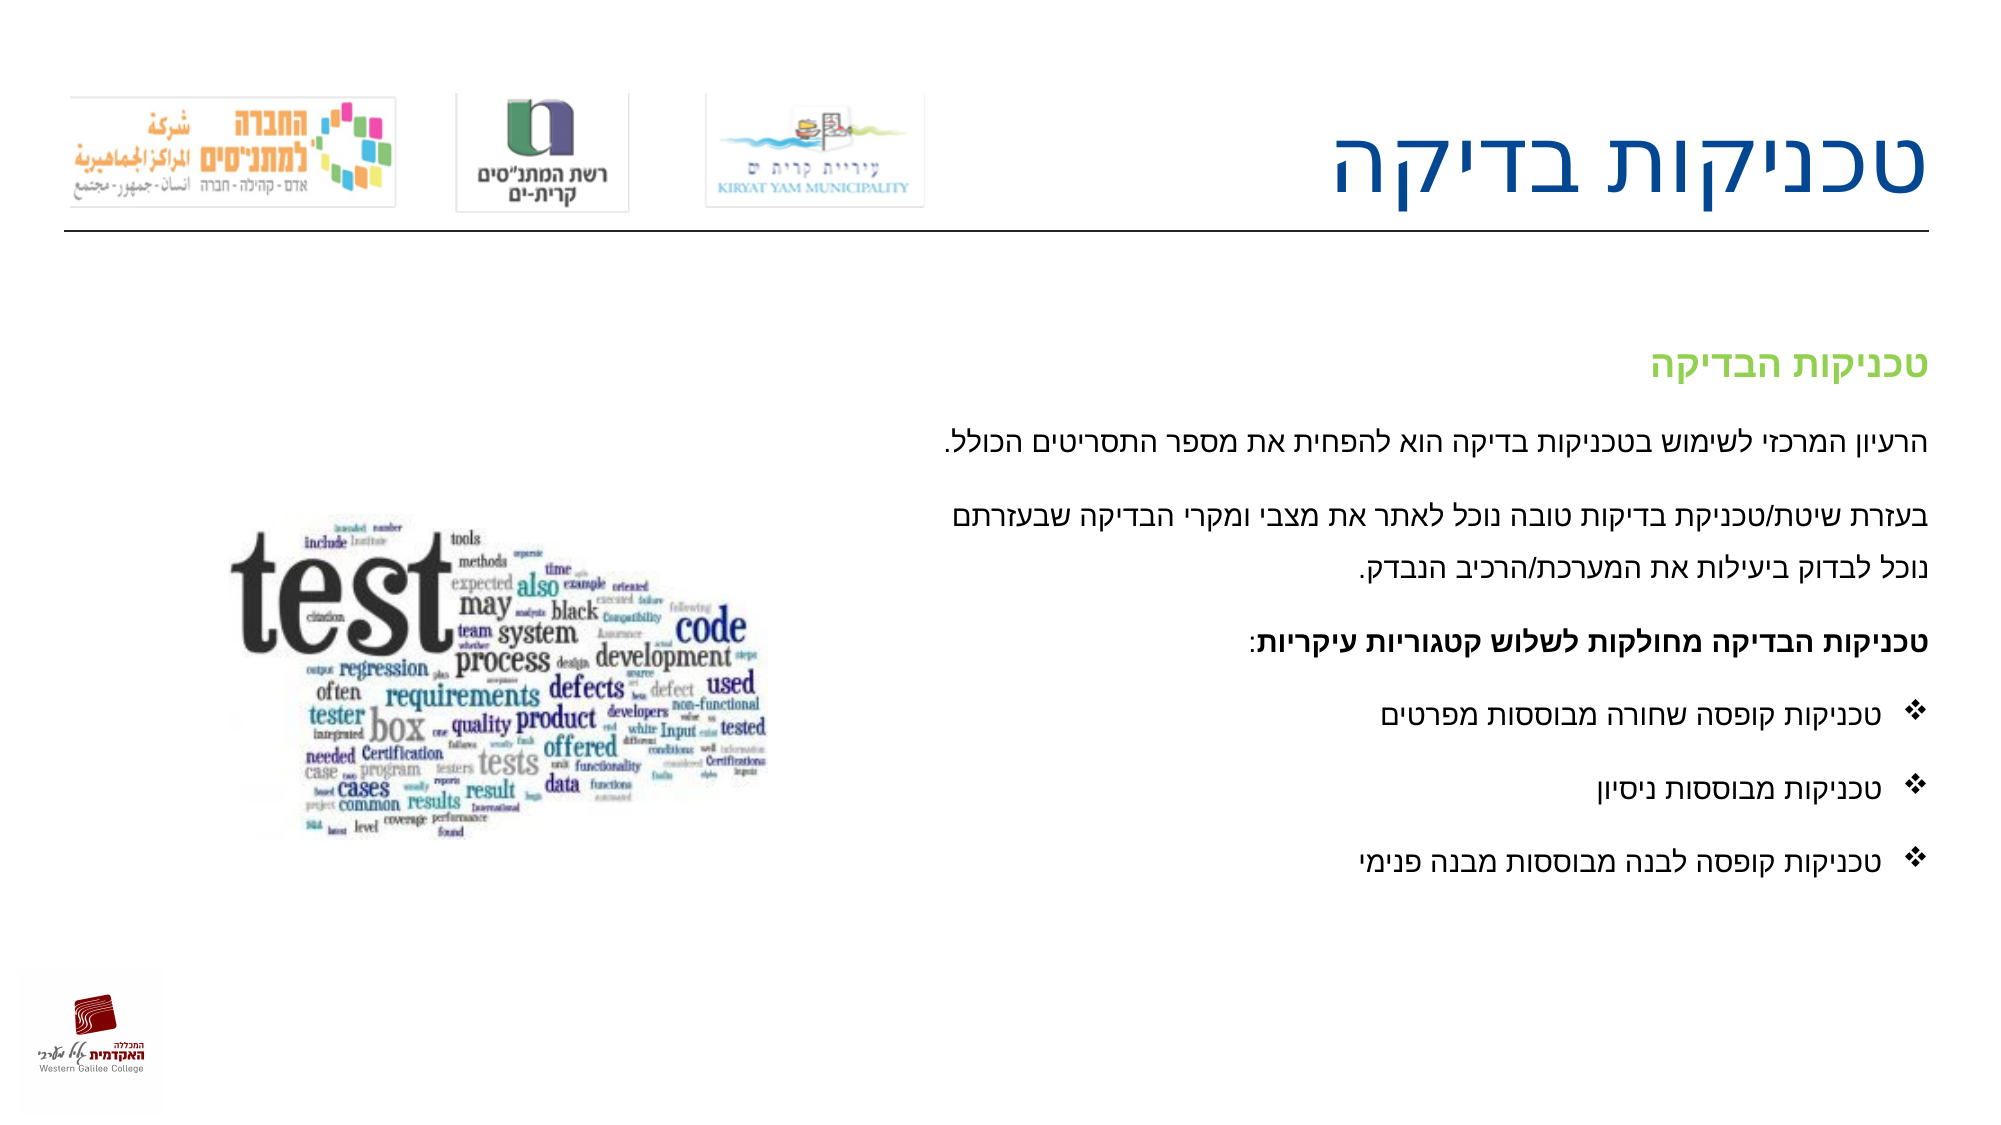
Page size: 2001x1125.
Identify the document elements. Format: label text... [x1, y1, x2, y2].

title טכניקות בדיקה [64, 55, 1930, 221]
picture [70, 93, 925, 213]
text_box טכניקות הבדיקה הרעיון המרכזי לשימוש בטכניקות בדיקה הוא להפחית את מספר התסריטים הכולל. בעזרת שיטת/טכניקת בדיקות טובה נוכל לאתר את מצבי ומקרי הבדיקה שבעזרתם נוכל לבדוק ביעילות את המערכת/הרכיב הנבדק. טכניקות הבדיקה מחולקות לשלוש קטגוריות עיקריות: טכניקות קופסה שחורה מבוססות מפרטים טכניקות מבוססות ניסיון טכניקות קופסה לבנה מבוססות מבנה פנימי [924, 309, 1930, 1043]
picture [18, 970, 164, 1116]
picture [228, 514, 768, 840]
